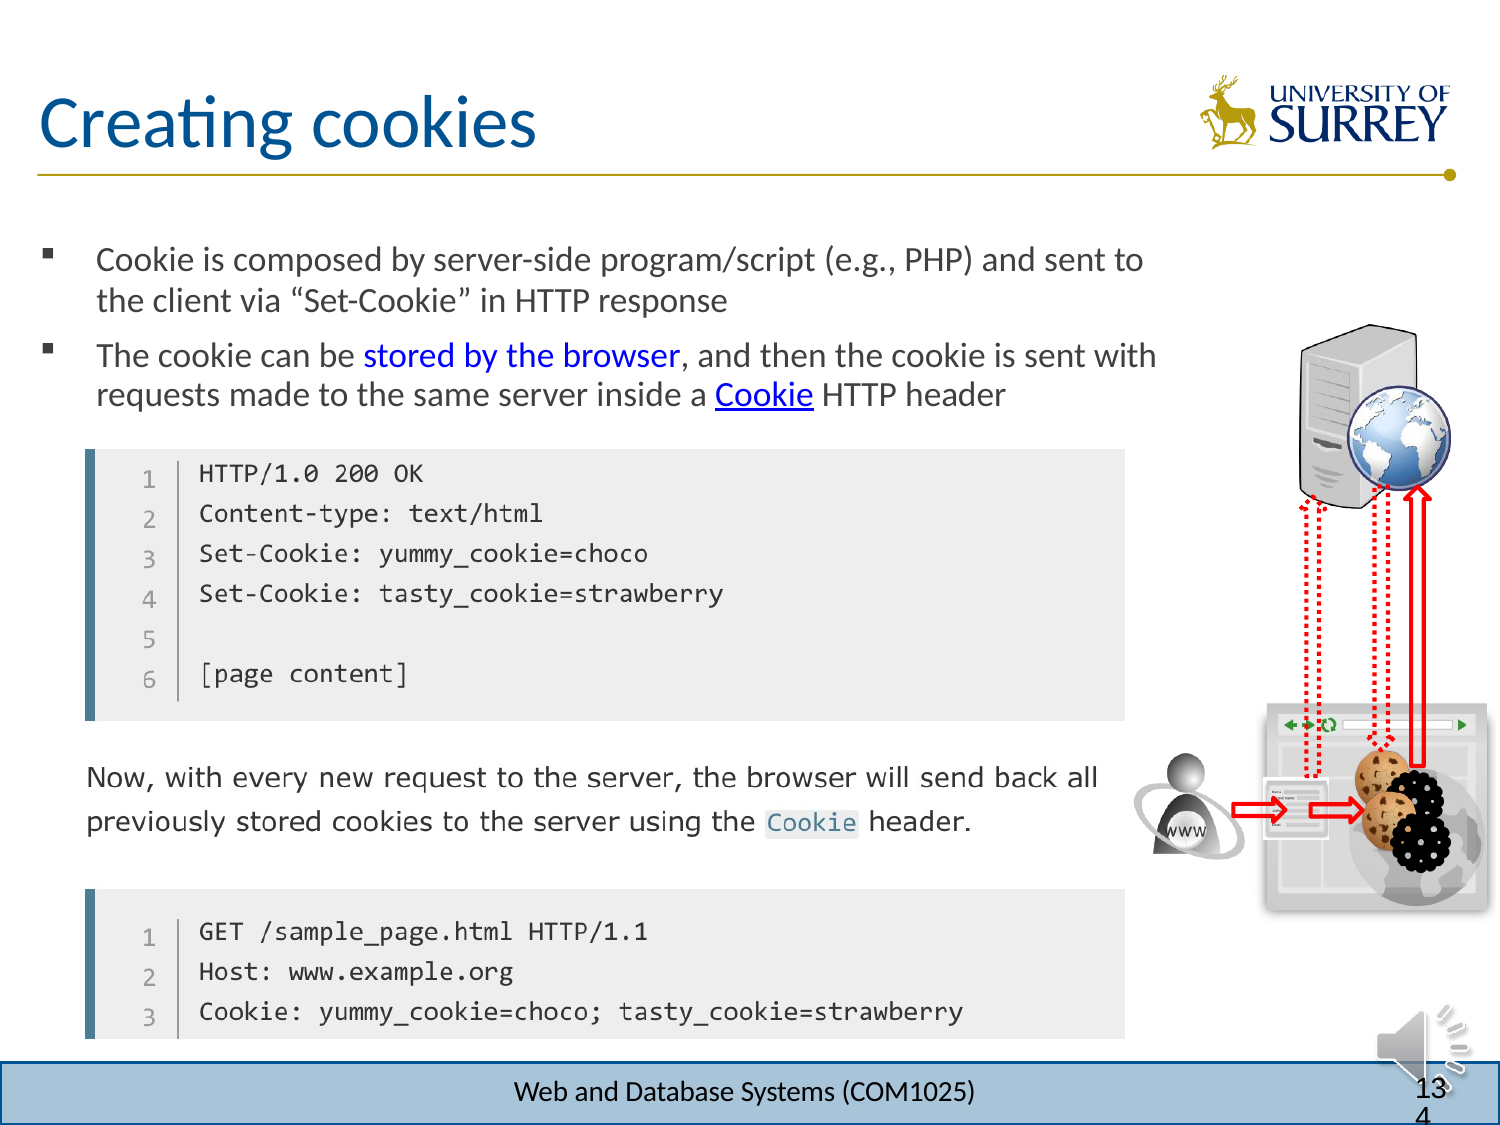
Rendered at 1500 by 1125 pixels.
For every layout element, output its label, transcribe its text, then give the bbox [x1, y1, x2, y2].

footer Web and Database Systems (COM1025) [511, 1077, 985, 1125]
picture [1374, 999, 1476, 1101]
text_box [1133, 324, 1497, 923]
text_box Cookie is composed by server-side program/script (e.g., PHP) and sent to the client via “Set-Cookie” in HTTP response The cookie can be stored by the browser, and then the cookie is sent with requests made to the same server inside a Cookie HTTP header [37, 236, 1160, 414]
picture [1200, 75, 1450, 150]
picture [85, 449, 1126, 1039]
title Creating cookies [37, 70, 1184, 261]
slide_number 134 [1408, 1109, 1456, 1125]
